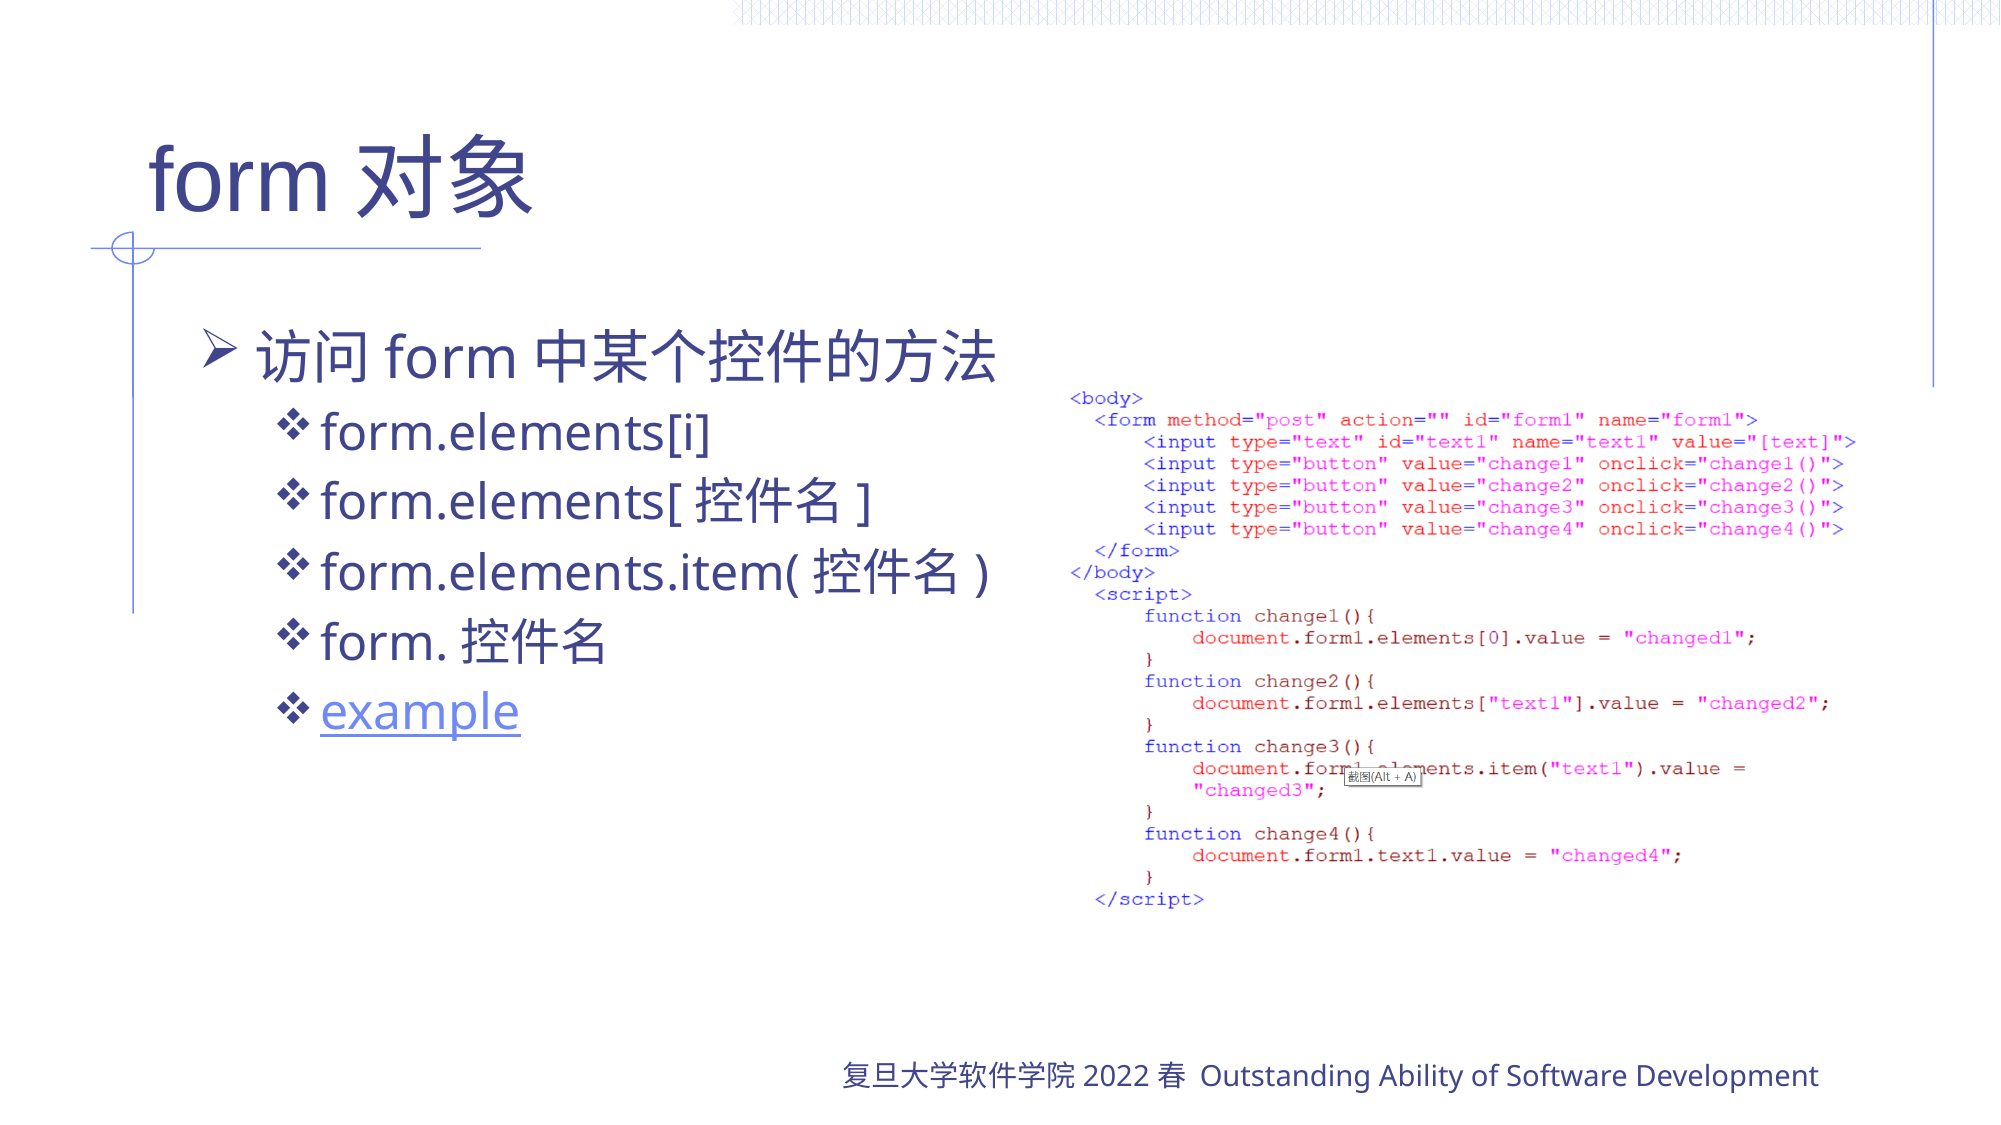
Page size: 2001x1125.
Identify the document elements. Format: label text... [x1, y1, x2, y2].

list 访问form中某个控件的方法 form.elements[i] form.elements[控件名] form.elements.item(控件名) form.控件名 example [183, 312, 1017, 988]
title form对象 [133, 50, 1834, 238]
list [1049, 382, 1884, 918]
